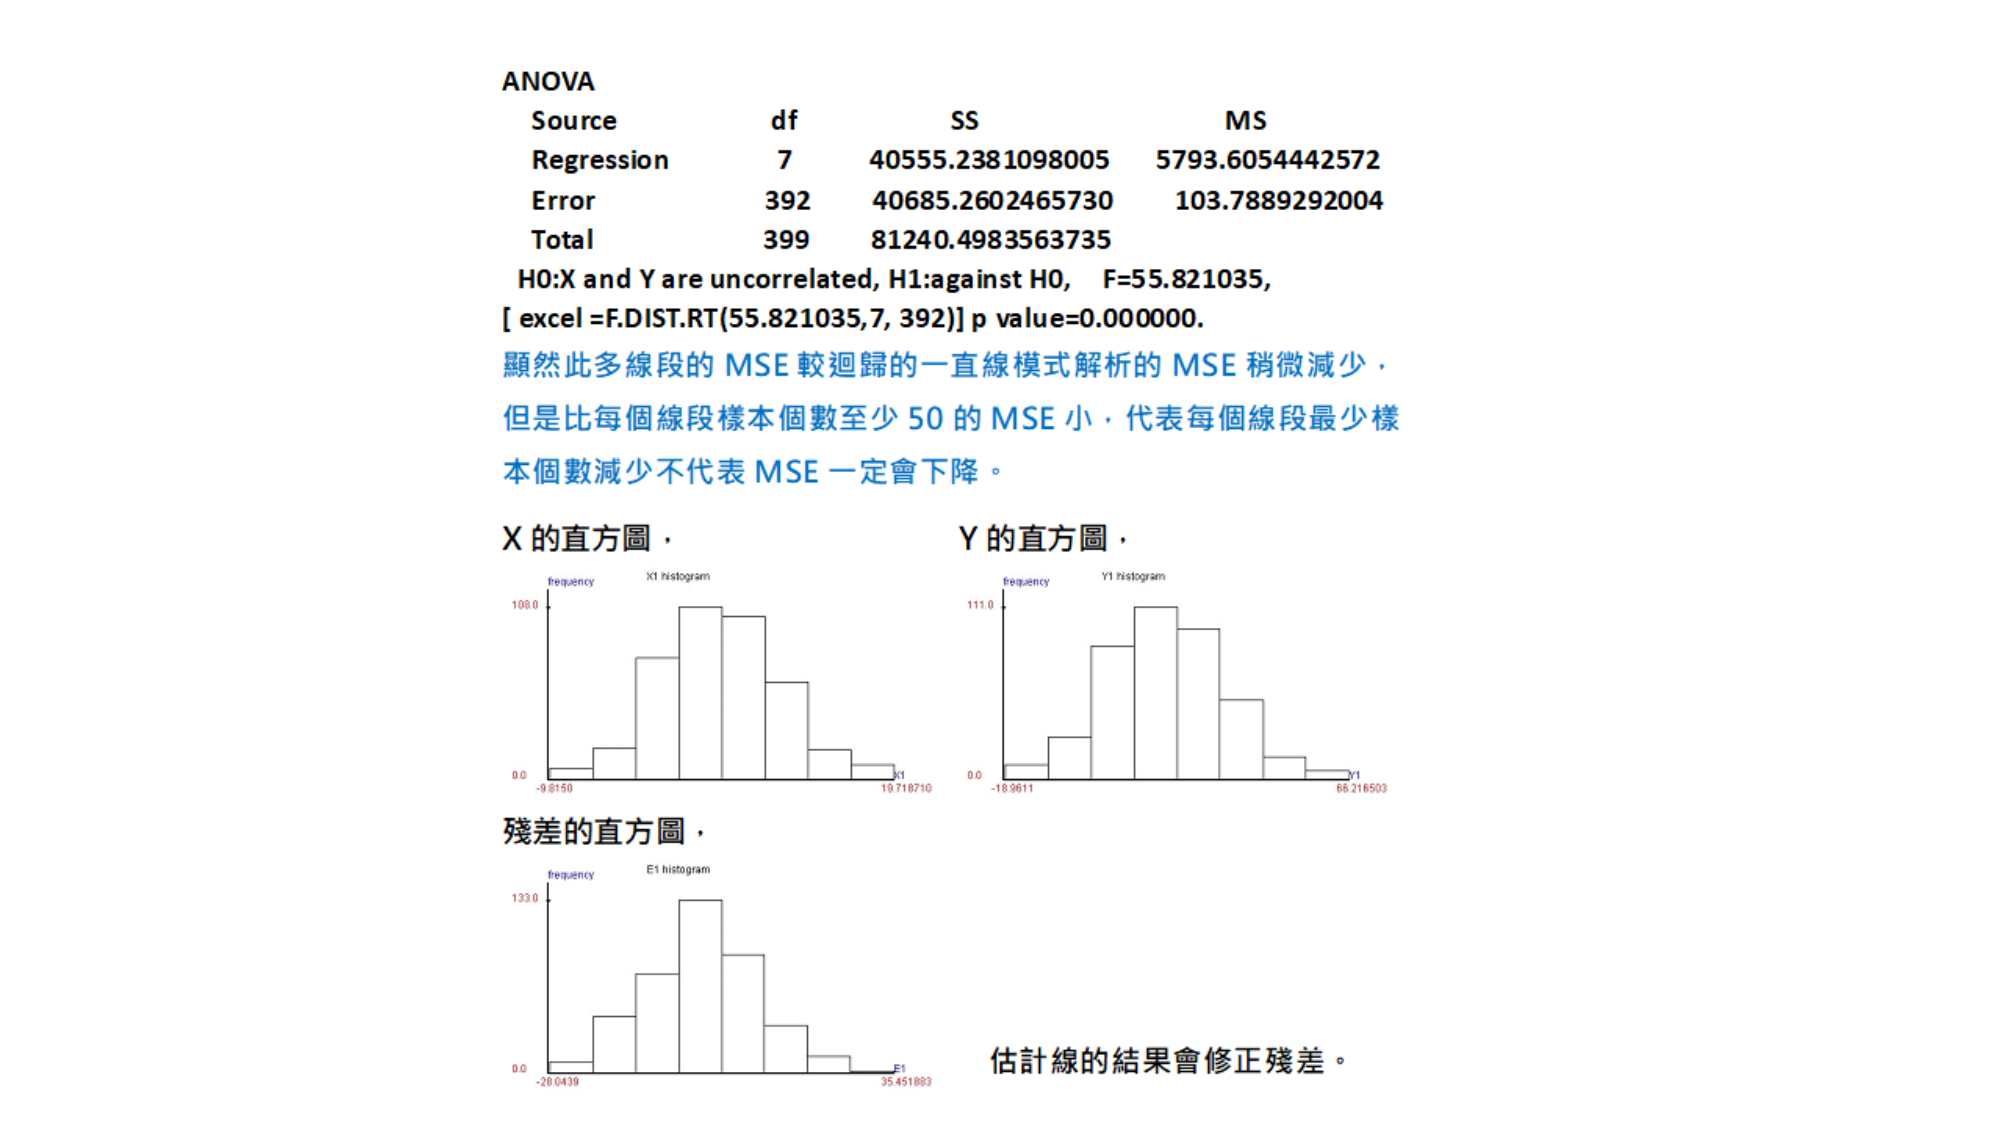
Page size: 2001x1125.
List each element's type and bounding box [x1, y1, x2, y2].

picture [502, 61, 1411, 497]
picture [502, 511, 1898, 1104]
